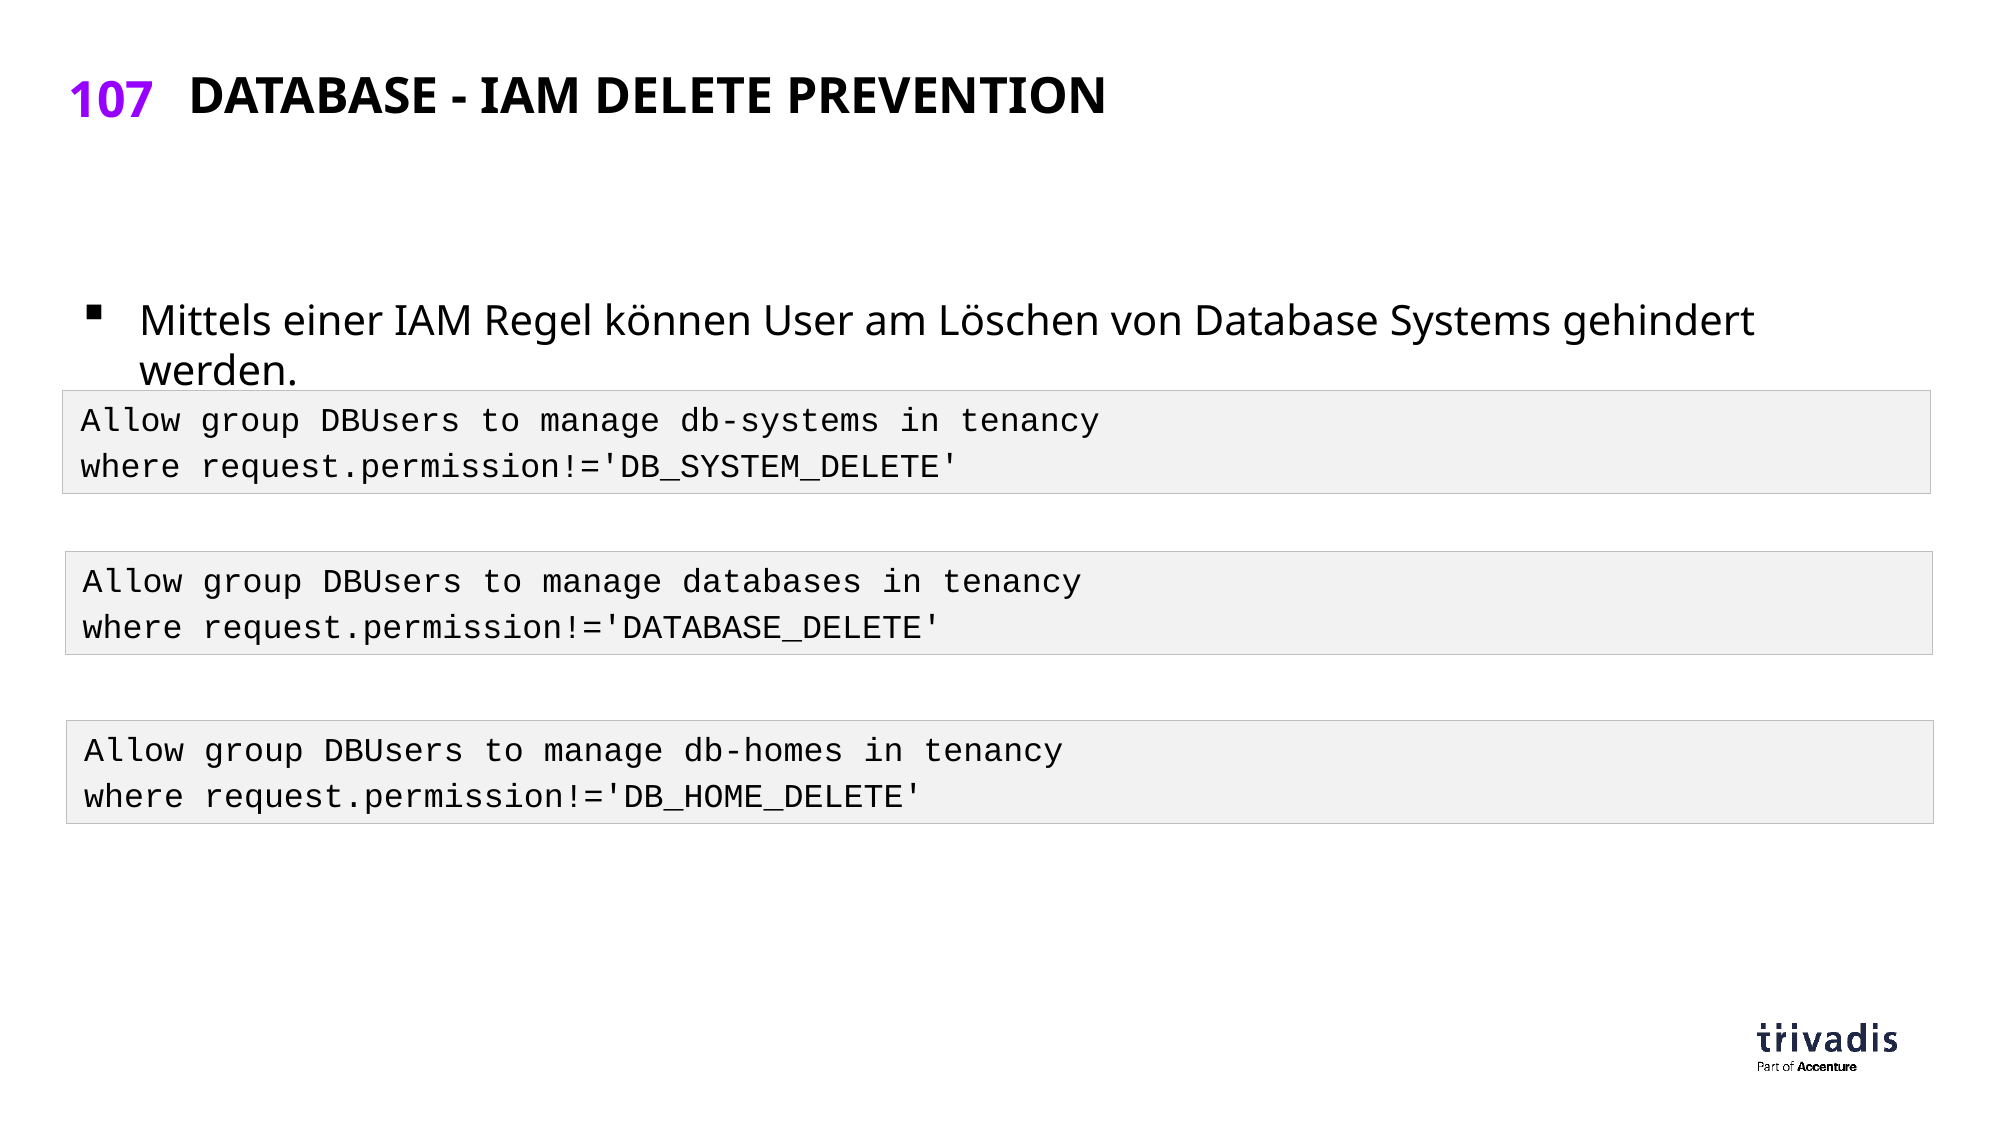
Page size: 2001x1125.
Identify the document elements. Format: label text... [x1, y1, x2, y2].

picture [1757, 1023, 1897, 1071]
list Allow group DBUsers to manage databases in tenancy​ where request.permission!='DATABASE_DELETE' ​ ​ [65, 551, 1933, 655]
list Mittels einer IAM Regel können User am Löschen von Database Systems gehindert werden. [65, 286, 1933, 376]
title Database - Iam delete prevention [170, 63, 1933, 136]
text_box Allow group DBUsers to manage db-homes in tenancy​ where request.permission!='DB_HOME_DELETE'​ [66, 720, 1934, 824]
list Allow group DBUsers to manage db-systems in tenancy​ where request.permission!='DB_SYSTEM_DELETE'​​ [62, 390, 1931, 494]
